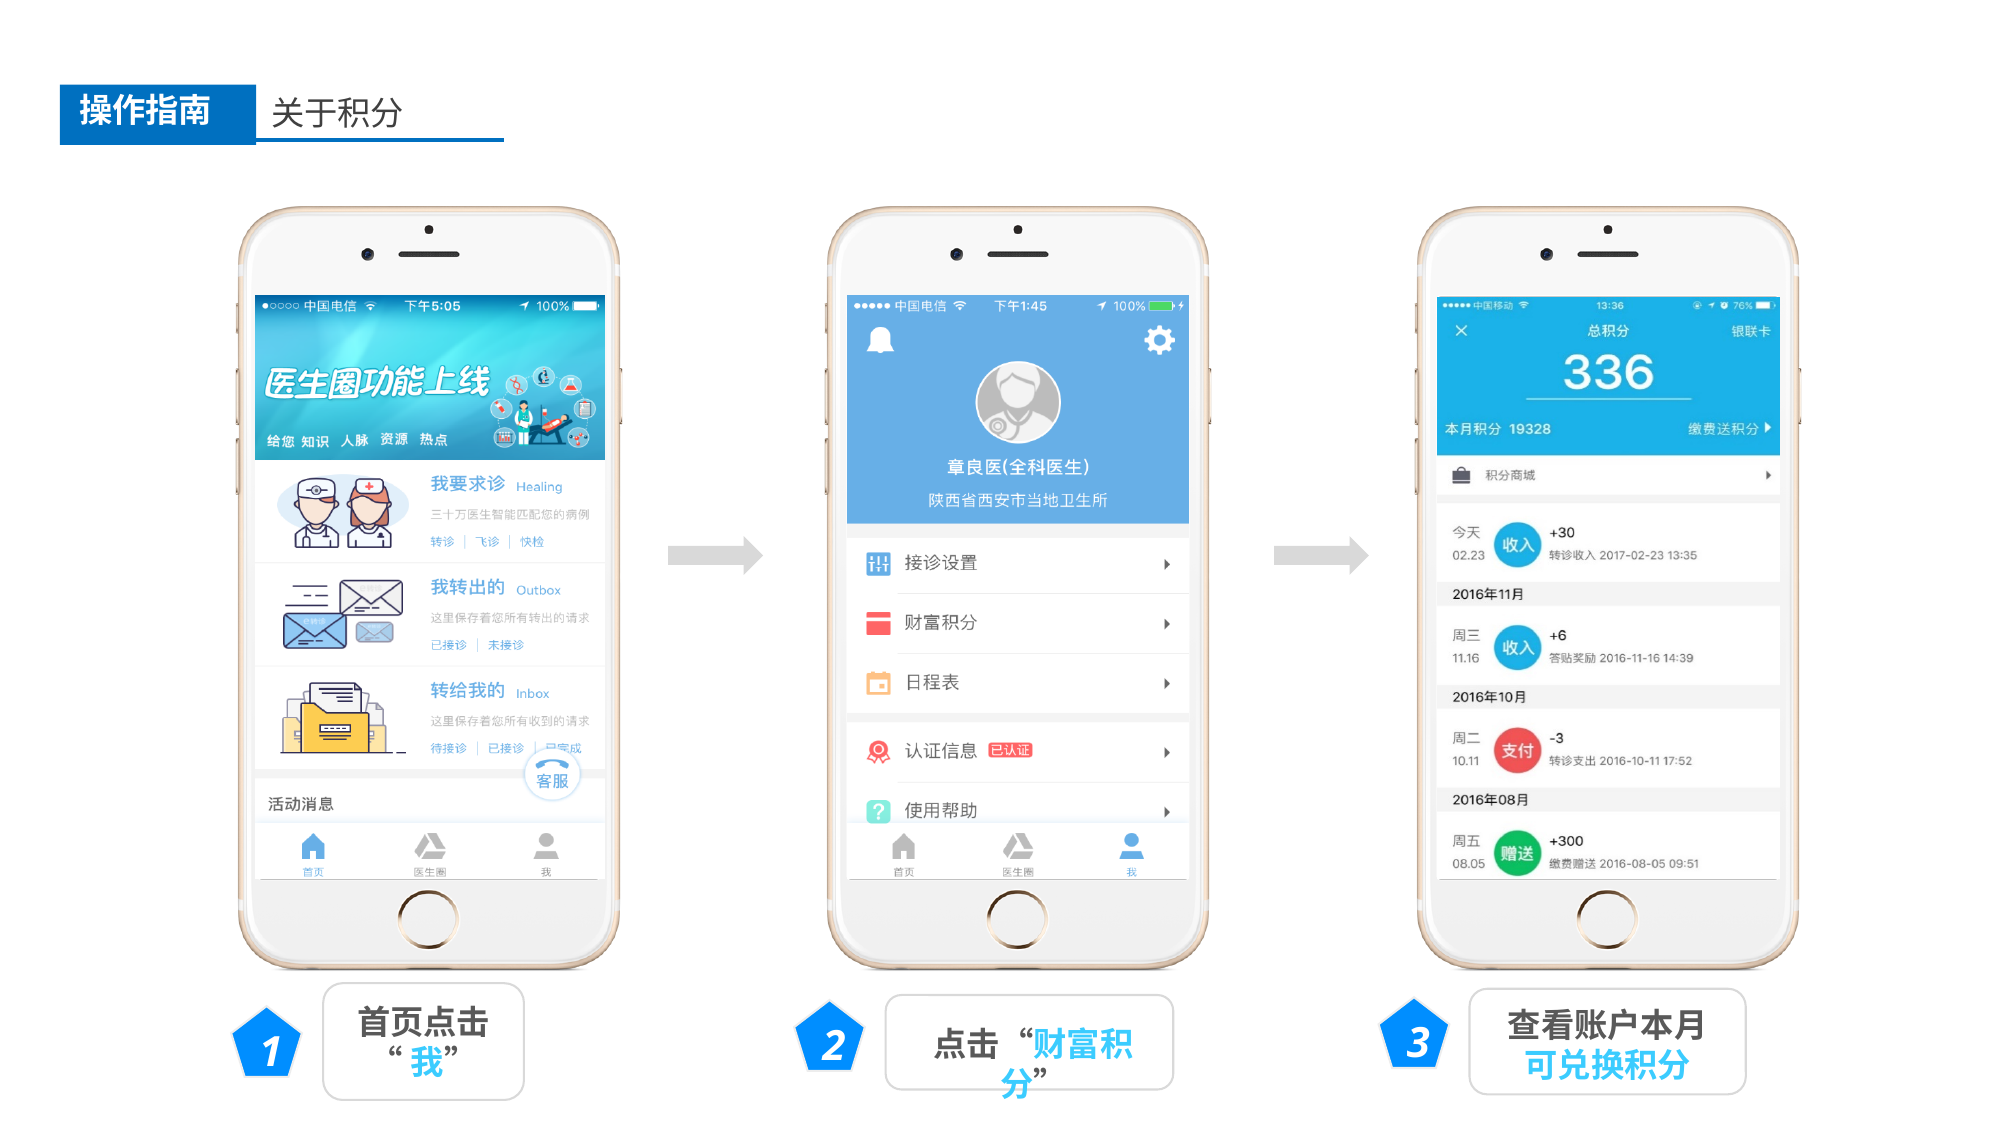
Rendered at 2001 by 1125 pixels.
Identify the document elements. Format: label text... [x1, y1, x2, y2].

picture [847, 295, 1189, 879]
text_box 点击“财富积分” [898, 1015, 1169, 1110]
text_box 首页点击 “我” [333, 993, 514, 1089]
picture [255, 295, 605, 879]
text_box [322, 982, 525, 1101]
text_box 查看账户本月 可兑换积分 [1490, 996, 1725, 1091]
text_box [1468, 987, 1747, 1096]
text_box [59, 84, 257, 146]
text_box 3 [1377, 995, 1451, 1070]
text_box 1 [229, 1004, 304, 1078]
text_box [235, 206, 1802, 972]
text_box 关于积分 [256, 84, 420, 138]
text_box [884, 993, 1175, 1091]
text_box 2 [792, 998, 867, 1072]
text_box 操作指南 [64, 82, 278, 137]
